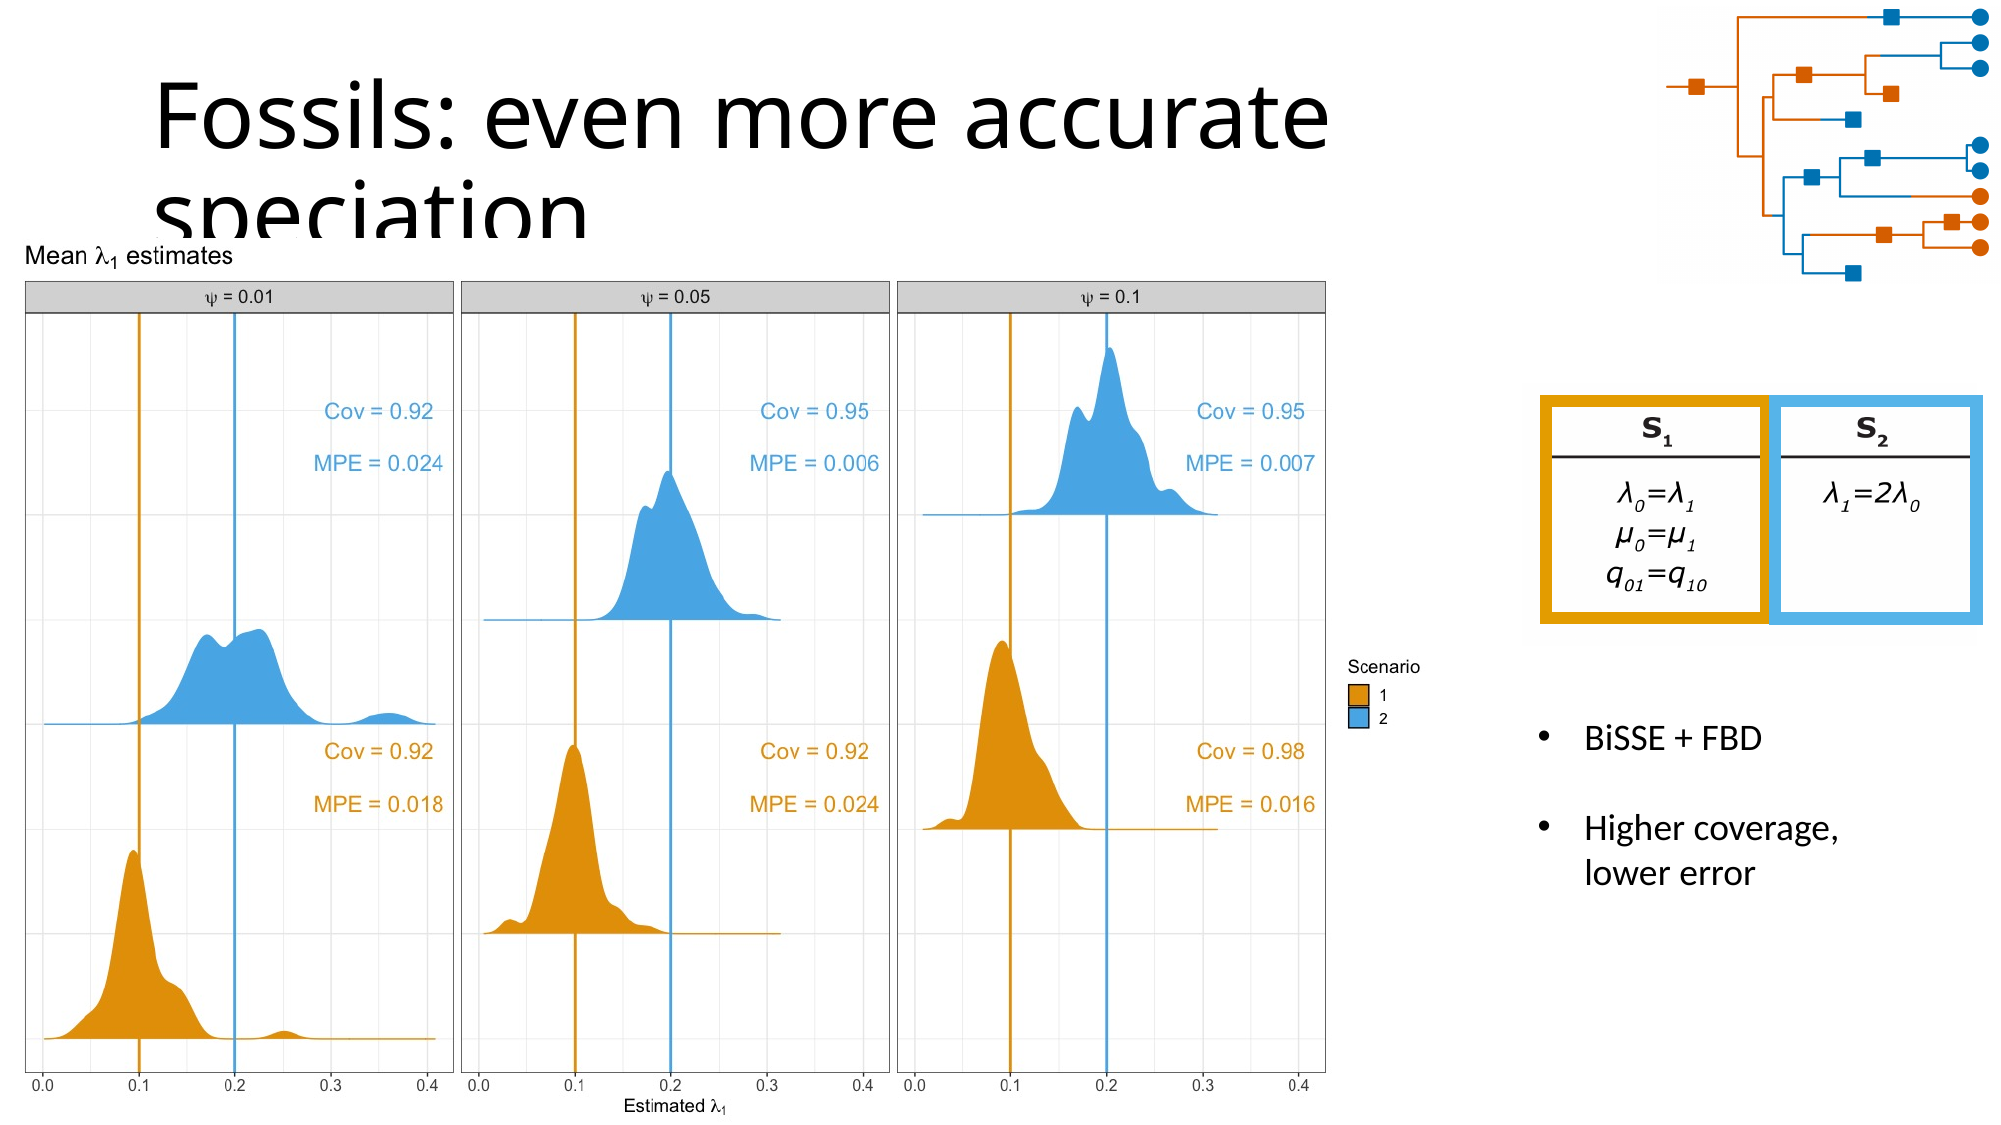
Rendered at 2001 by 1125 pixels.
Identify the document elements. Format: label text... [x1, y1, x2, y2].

picture [1657, 5, 2000, 284]
title Fossils: even more accurate speciation [137, 59, 1657, 278]
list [1522, 383, 1977, 646]
picture [14, 238, 1434, 1125]
text_box BiSSE + FBD Higher coverage, lower error [1522, 705, 1938, 901]
